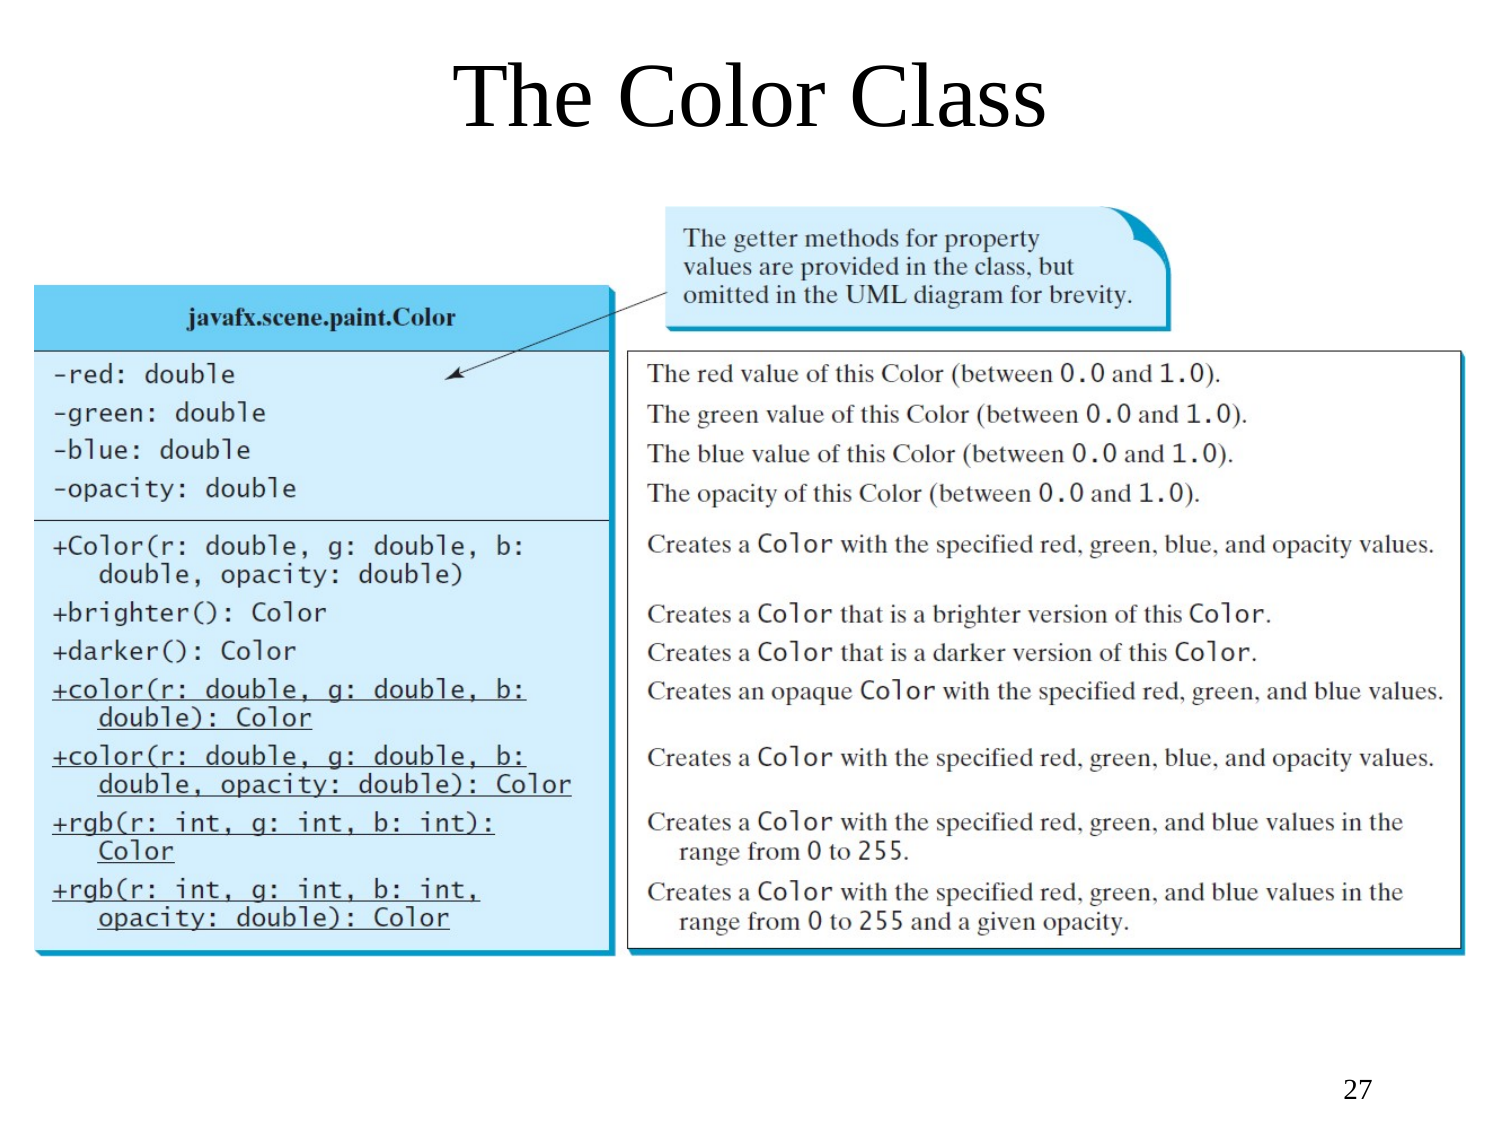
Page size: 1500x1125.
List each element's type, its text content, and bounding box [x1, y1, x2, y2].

slide_number 27 [1322, 1070, 1381, 1125]
title The Color Class [450, 32, 1050, 205]
picture [33, 206, 1467, 957]
